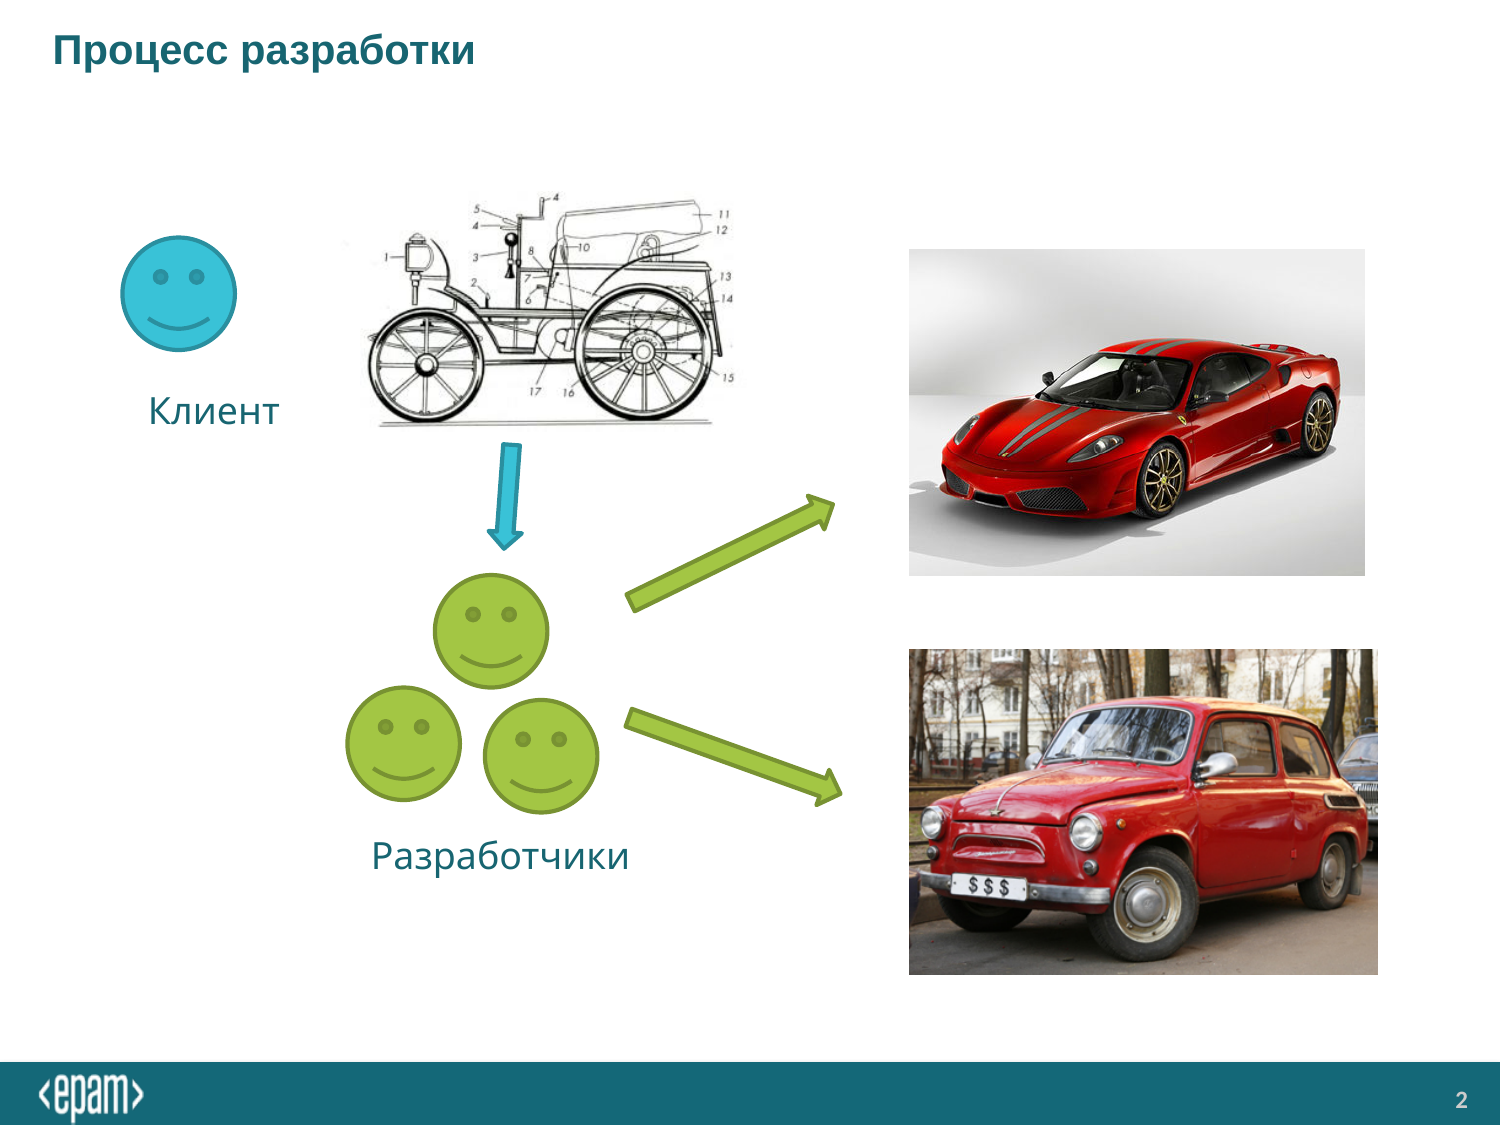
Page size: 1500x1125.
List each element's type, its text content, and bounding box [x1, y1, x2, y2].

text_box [122, 190, 1378, 976]
title Процесс разработки [0, 0, 1500, 95]
picture [38, 1074, 144, 1125]
